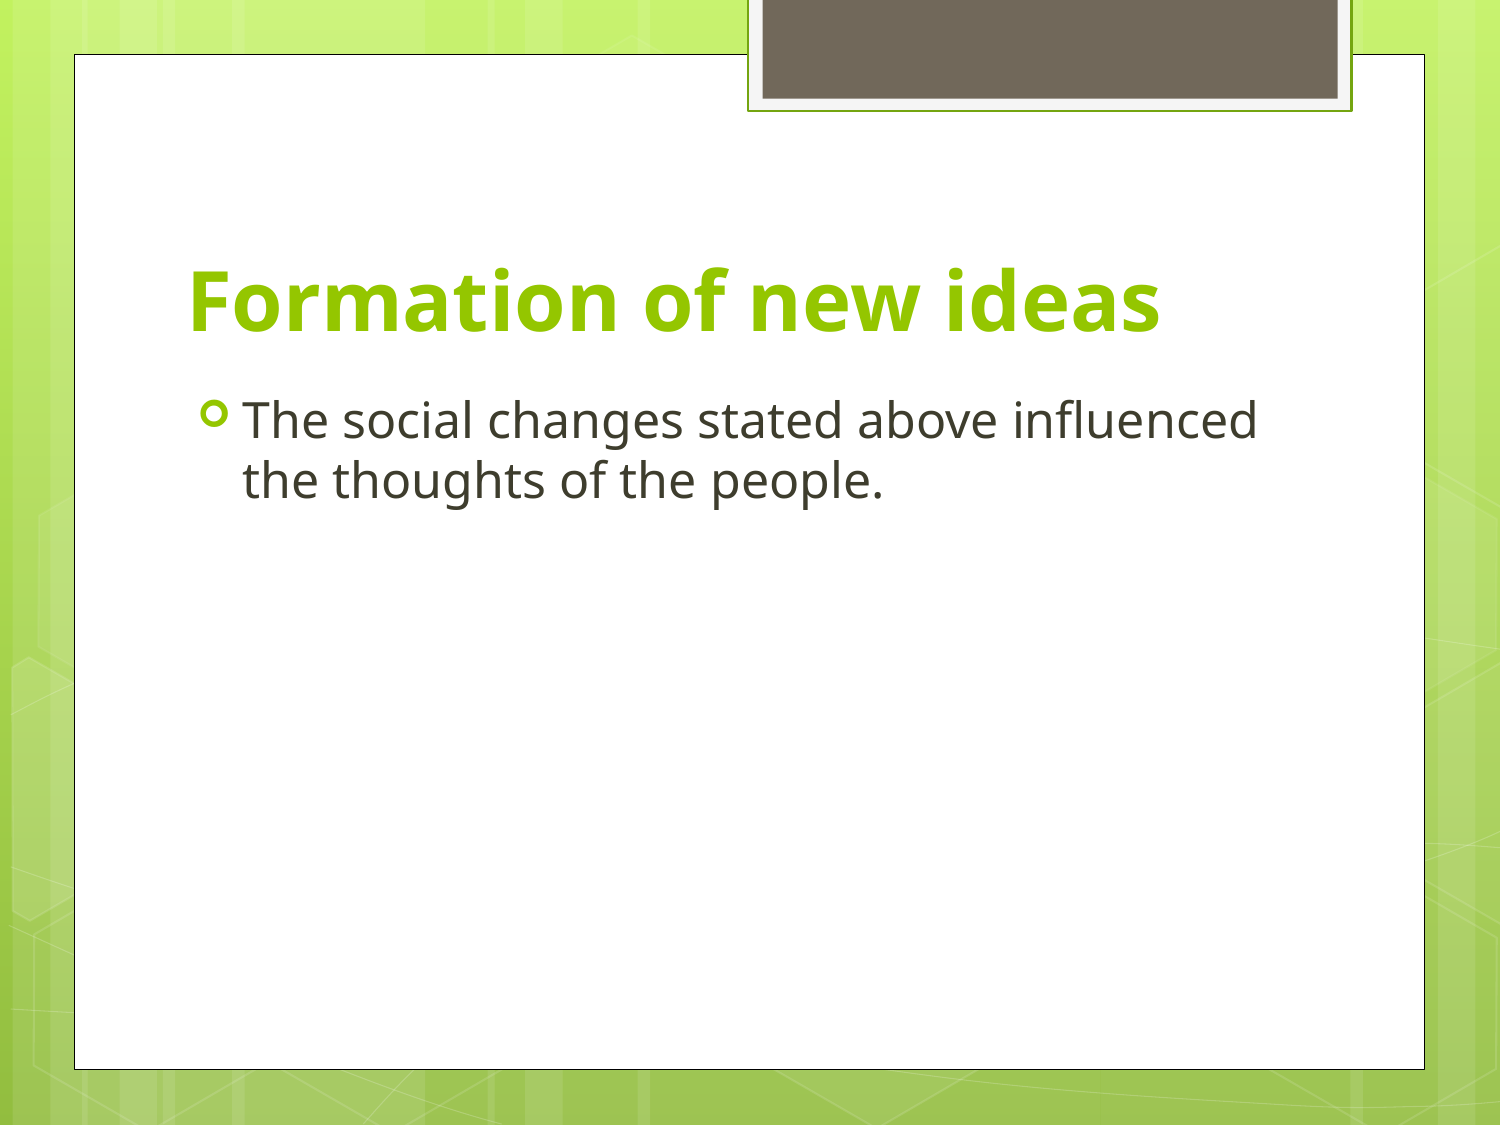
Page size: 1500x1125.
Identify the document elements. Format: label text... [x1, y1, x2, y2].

list The social changes stated above influenced the thoughts of the people. [171, 381, 1283, 957]
title Formation of new ideas [171, 168, 1324, 357]
